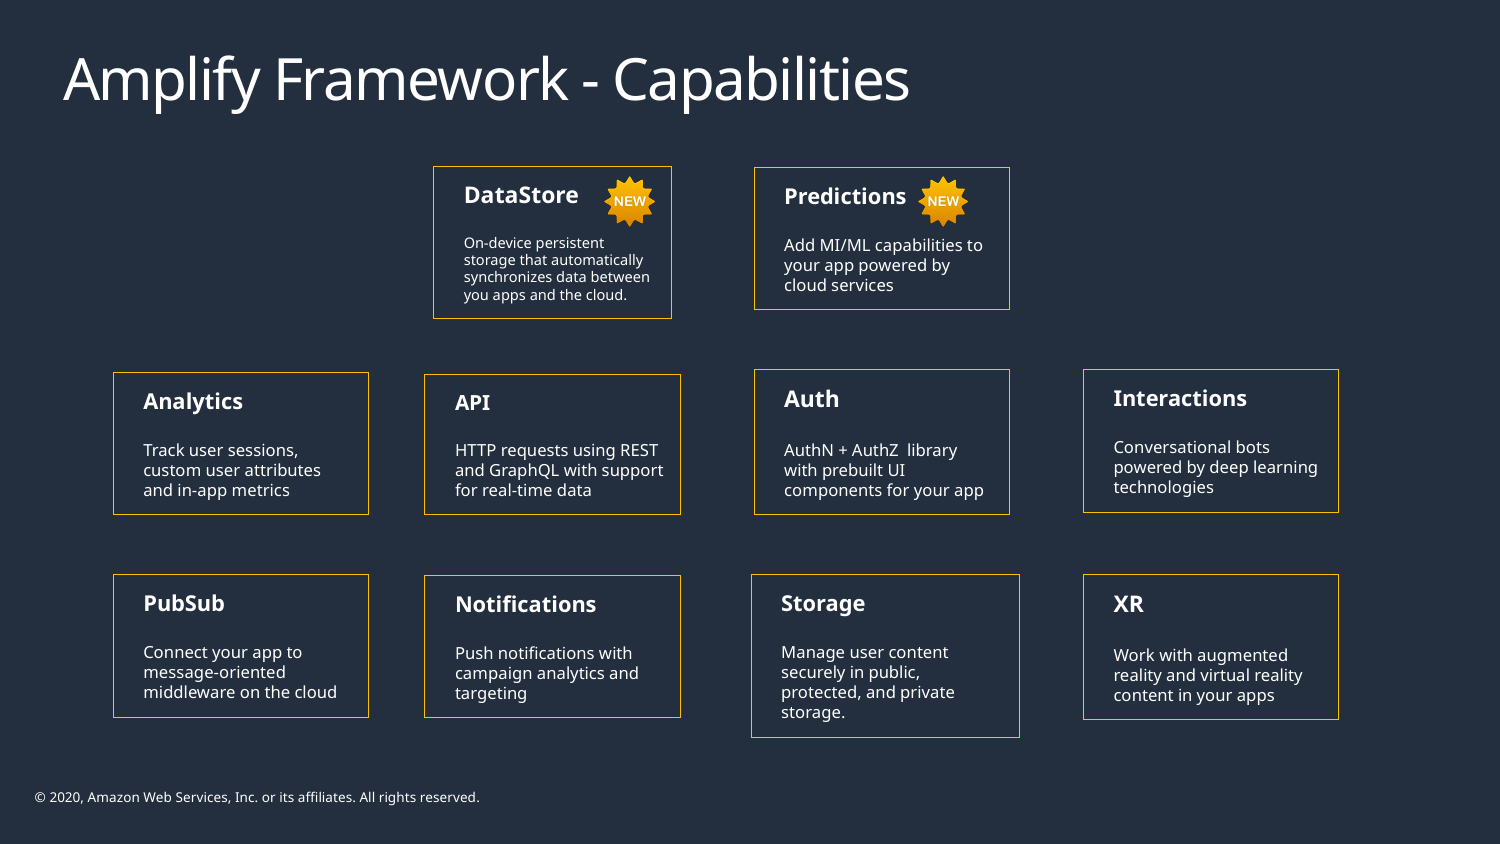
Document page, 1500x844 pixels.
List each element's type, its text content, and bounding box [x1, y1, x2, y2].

text_box Auth AuthN + AuthZ library with prebuilt UI components for your app [754, 369, 1010, 515]
title Amplify Framework - Capabilities [33, 18, 1193, 147]
text_box Storage Manage user content securely in public, protected, and private storage. [751, 574, 1020, 738]
text_box Notifications Push notifications with campaign analytics and targeting [424, 575, 681, 718]
text_box API HTTP requests using REST and GraphQL with support for real-time data [424, 374, 681, 515]
text_box Interactions Conversational bots powered by deep learning technologies [1083, 369, 1339, 513]
text_box Analytics Track user sessions, custom user attributes and in-app metrics [113, 372, 369, 515]
text_box DataStore On-device persistent storage that automatically synchronizes data between you apps and the cloud. [433, 166, 672, 319]
text_box PubSub Connect your app to message-oriented middleware on the cloud [113, 574, 369, 718]
text_box Predictions Add MI/ML capabilities to your app powered by cloud services [754, 167, 1010, 310]
picture [604, 176, 655, 227]
picture [917, 176, 969, 227]
text_box XR Work with augmented reality and virtual reality content in your apps [1083, 574, 1339, 720]
